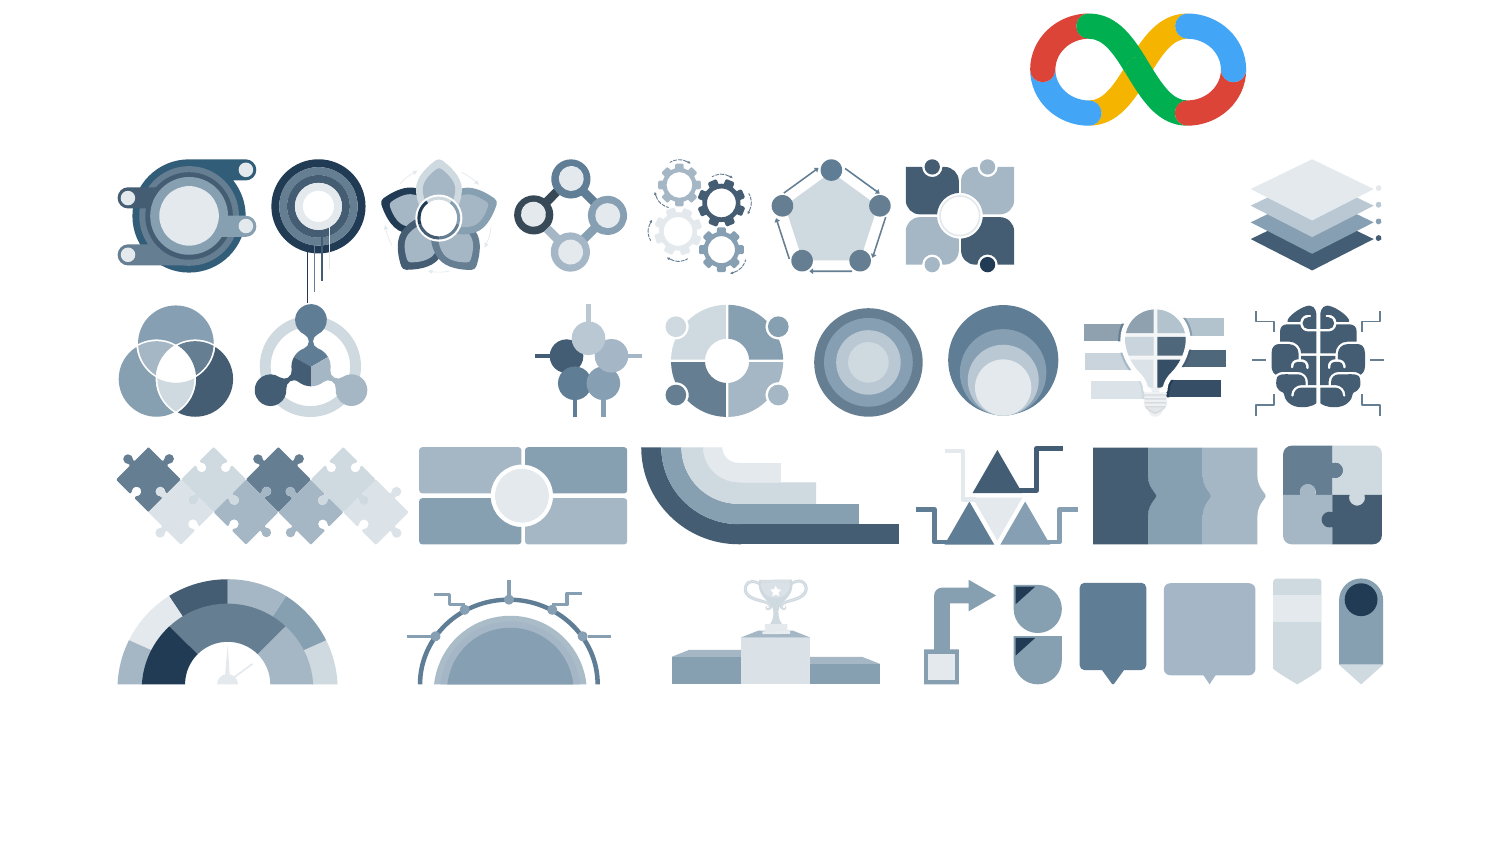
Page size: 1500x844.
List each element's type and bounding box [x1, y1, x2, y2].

text_box [1029, 13, 1247, 126]
text_box [116, 447, 409, 545]
text_box [419, 446, 628, 545]
text_box [1079, 582, 1147, 685]
text_box [1282, 445, 1383, 545]
text_box [535, 304, 643, 418]
text_box [406, 579, 612, 685]
text_box [647, 159, 753, 275]
text_box [117, 159, 257, 273]
text_box [252, 303, 371, 418]
text_box [813, 307, 923, 417]
text_box [1013, 584, 1063, 634]
text_box [1163, 583, 1256, 685]
text_box [665, 304, 789, 418]
text_box [271, 159, 366, 302]
text_box [671, 579, 880, 685]
text_box [117, 578, 338, 685]
text_box [1272, 578, 1322, 685]
text_box [1252, 305, 1384, 416]
text_box [771, 159, 891, 275]
text_box [1083, 304, 1227, 418]
text_box [947, 304, 1059, 417]
text_box [923, 579, 997, 685]
text_box [1250, 159, 1383, 271]
text_box [905, 159, 1015, 273]
text_box [641, 447, 899, 545]
text_box [915, 448, 1078, 545]
text_box [1092, 447, 1267, 545]
text_box [1338, 578, 1384, 685]
text_box [511, 159, 634, 272]
text_box [118, 305, 234, 418]
text_box [1013, 635, 1063, 685]
text_box [380, 159, 498, 282]
